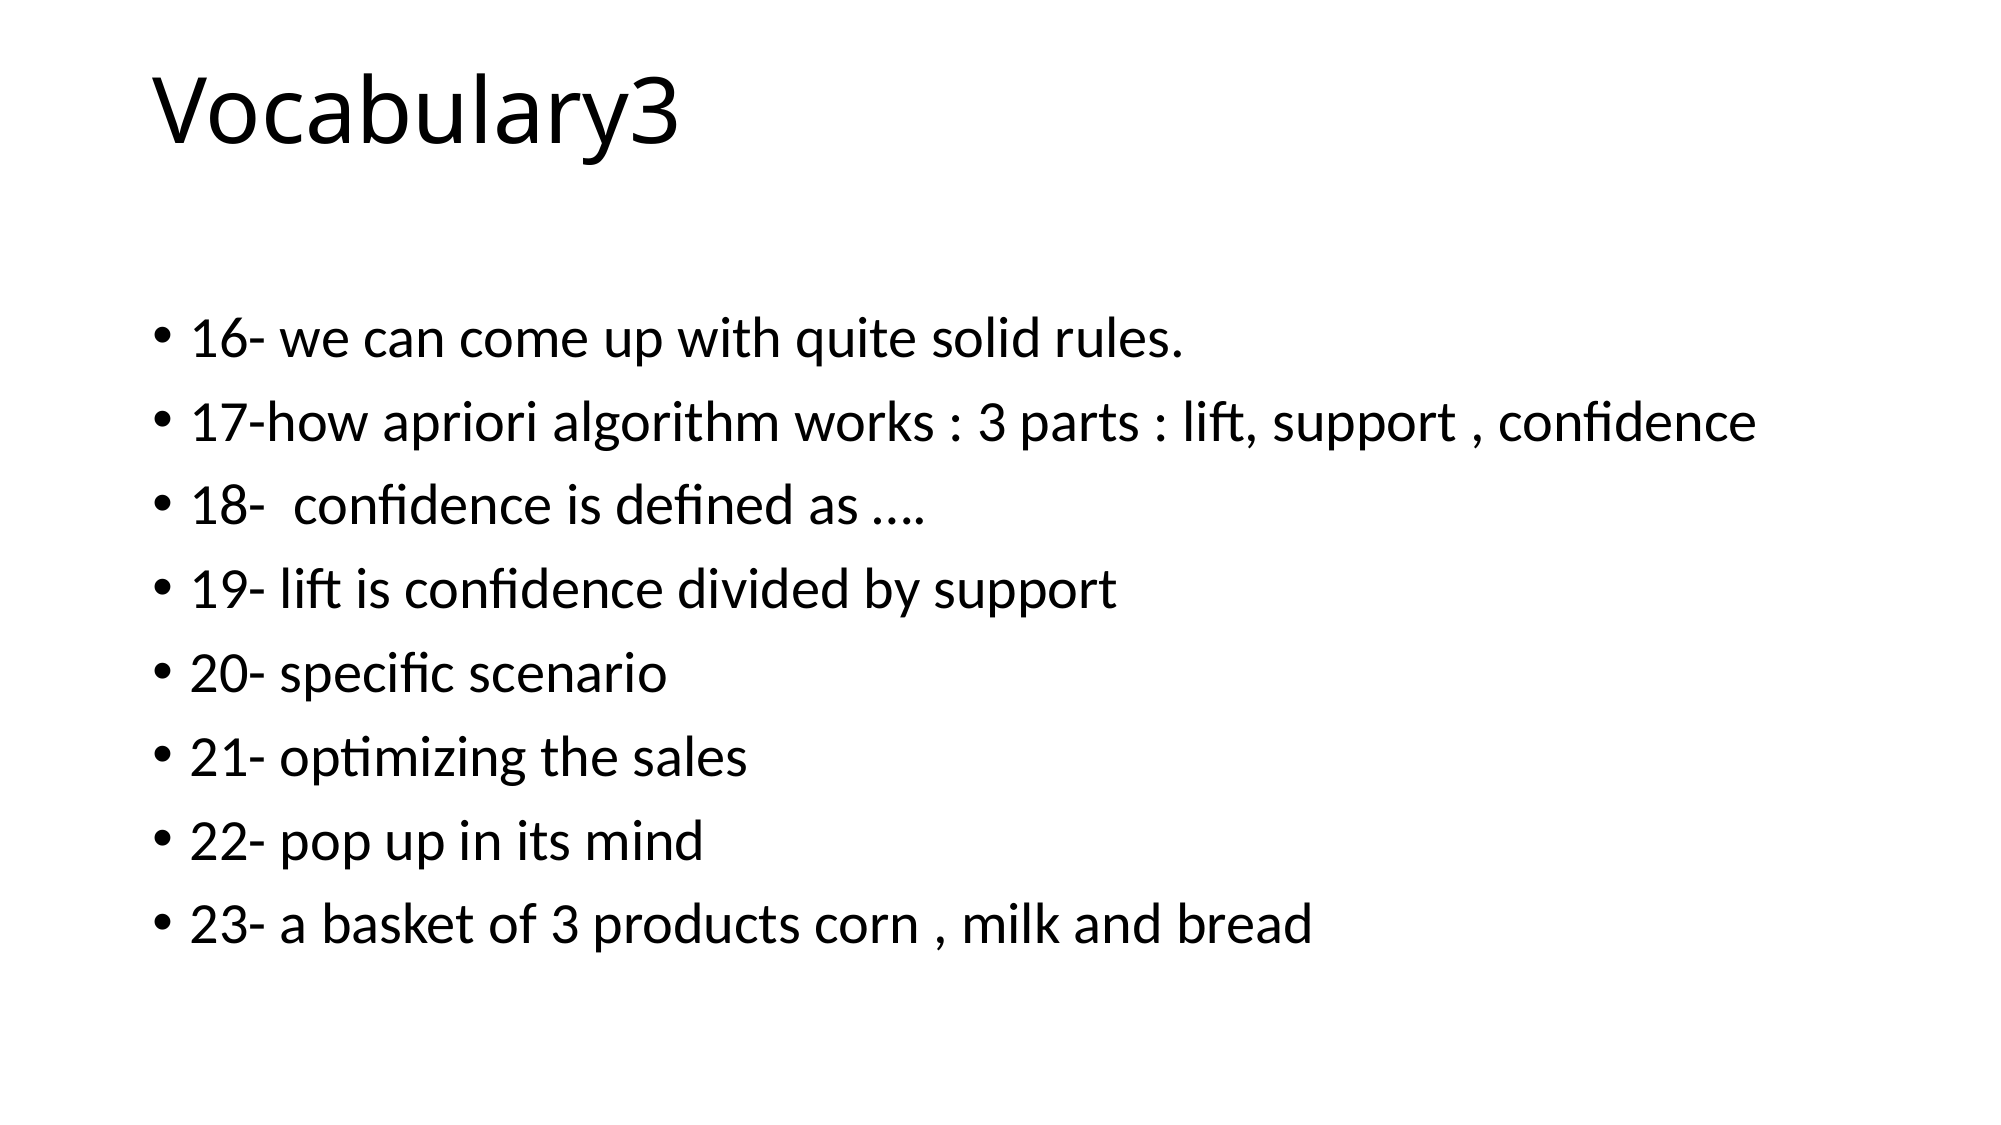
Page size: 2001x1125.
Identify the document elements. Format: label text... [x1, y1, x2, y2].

list 16- we can come up with quite solid rules. 17-how apriori algorithm works : 3 parts : lift, support , confidence 18- confidence is defined as …. 19- lift is confidence divided by support 20- specific scenario 21- optimizing the sales 22- pop up in its mind 23- a basket of 3 products corn , milk and bread [137, 299, 1863, 1014]
title Vocabulary3 [137, 59, 1863, 278]
